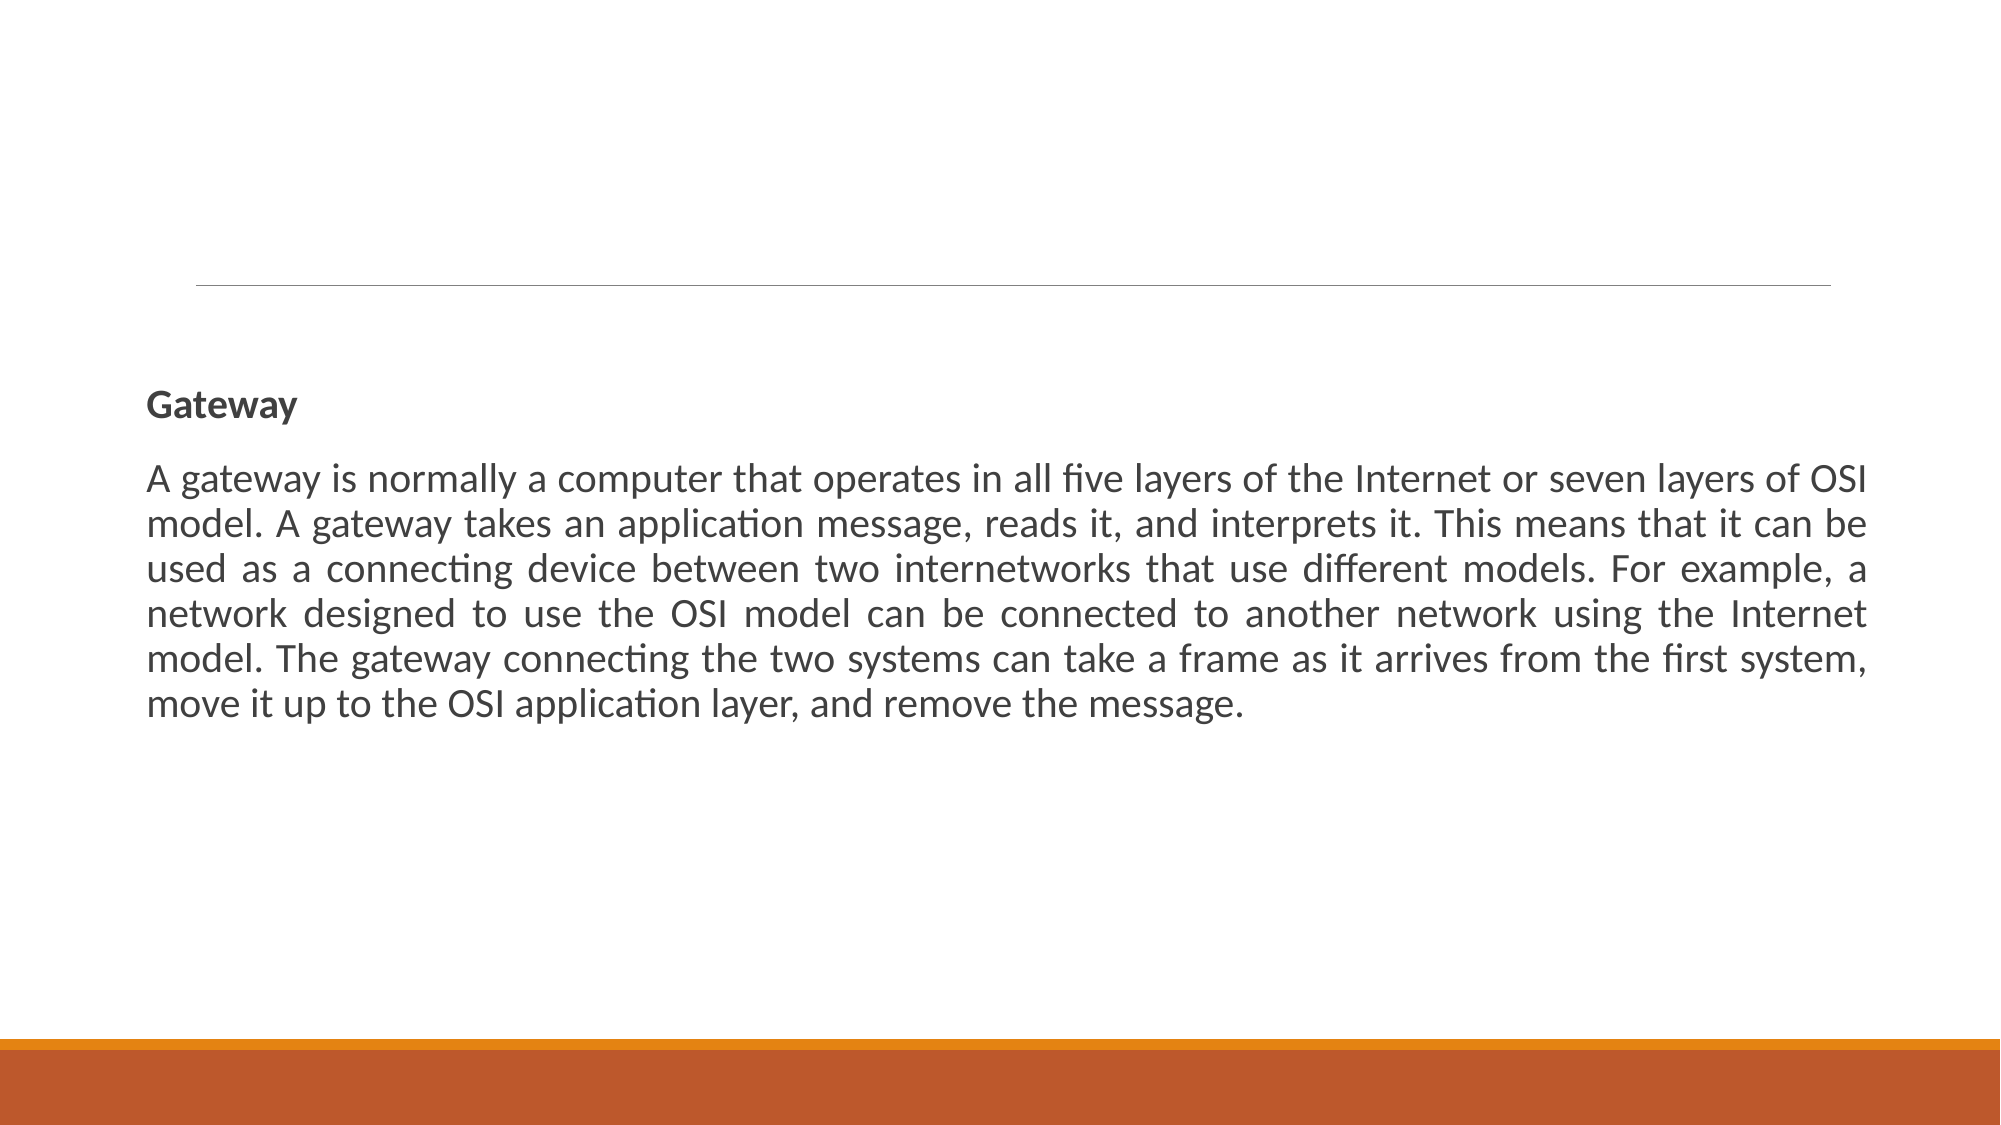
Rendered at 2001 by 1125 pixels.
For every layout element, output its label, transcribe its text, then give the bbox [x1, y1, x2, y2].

list Gateway A gateway is normally a computer that operates in all five layers of the Internet or seven layers of OSI model. A gateway takes an application message, reads it, and interprets it. This means that it can be used as a connecting device between two internetworks that use different models. For example, a network designed to use the OSI model can be connected to another network using the Internet model. The gateway connecting the two systems can take a frame as it arrives from the first system, move it up to the OSI application layer, and remove the message. [131, 375, 1869, 813]
